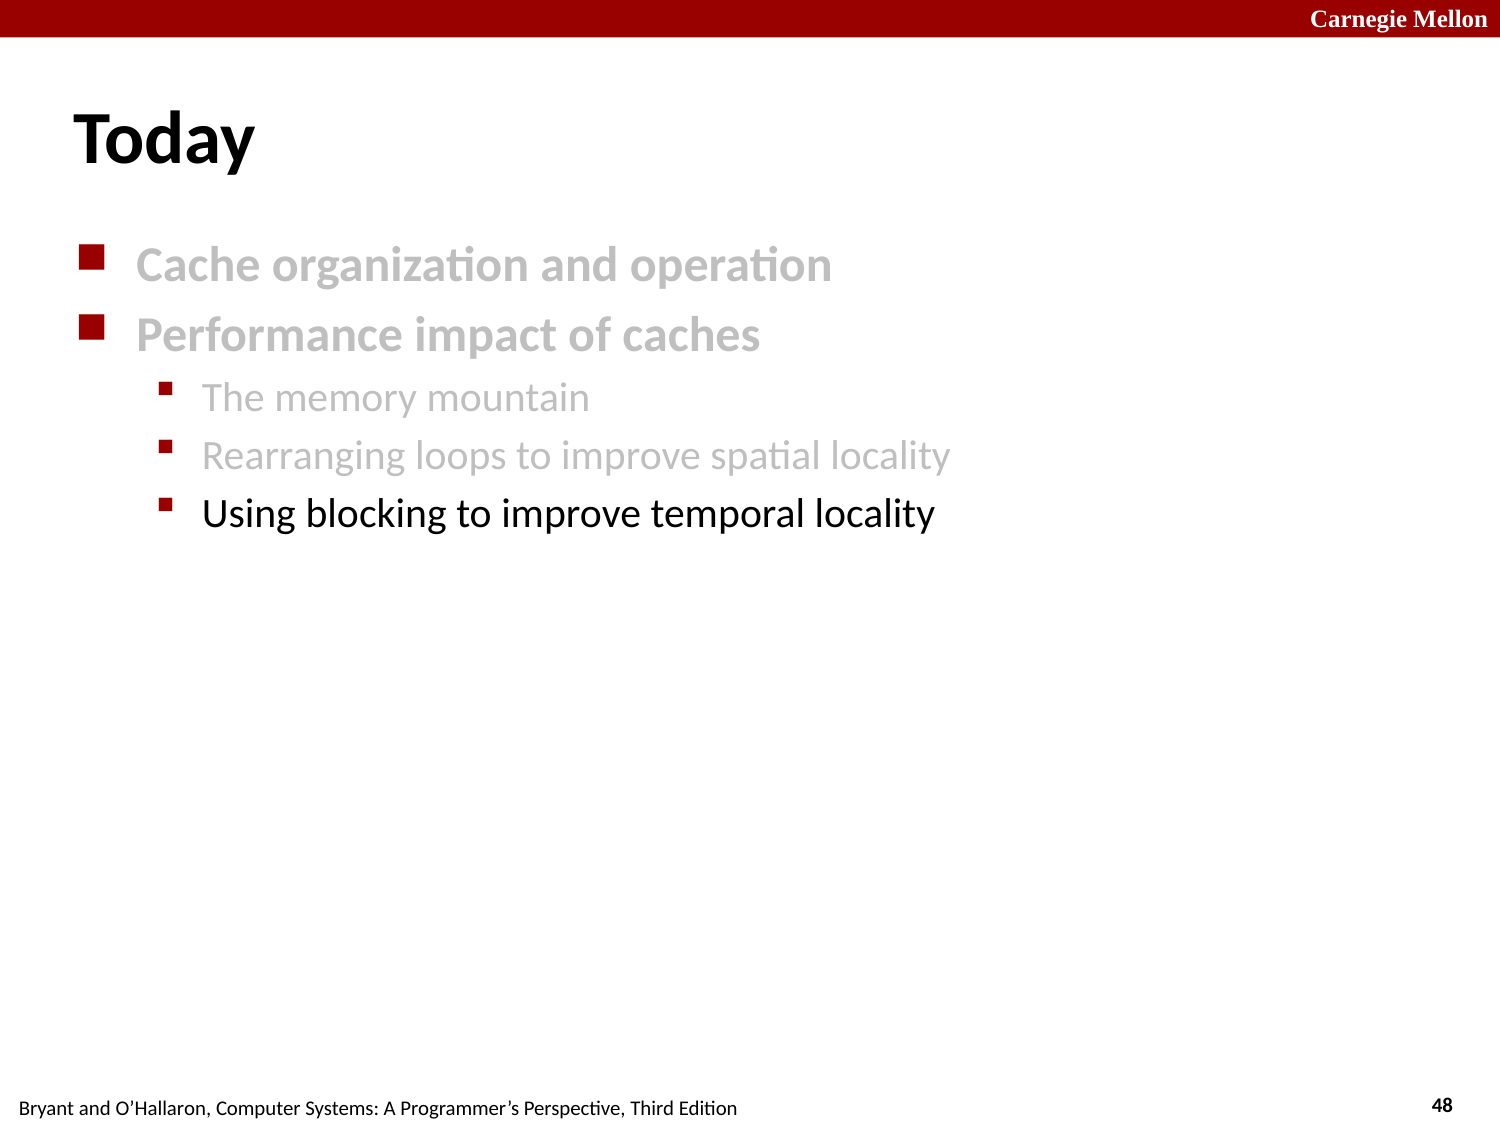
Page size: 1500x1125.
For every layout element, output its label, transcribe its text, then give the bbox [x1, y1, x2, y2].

title Today [58, 71, 1305, 197]
list Cache organization and operation Performance impact of caches The memory mountain Rearranging loops to improve spatial locality Using blocking to improve temporal locality [64, 223, 1361, 1040]
